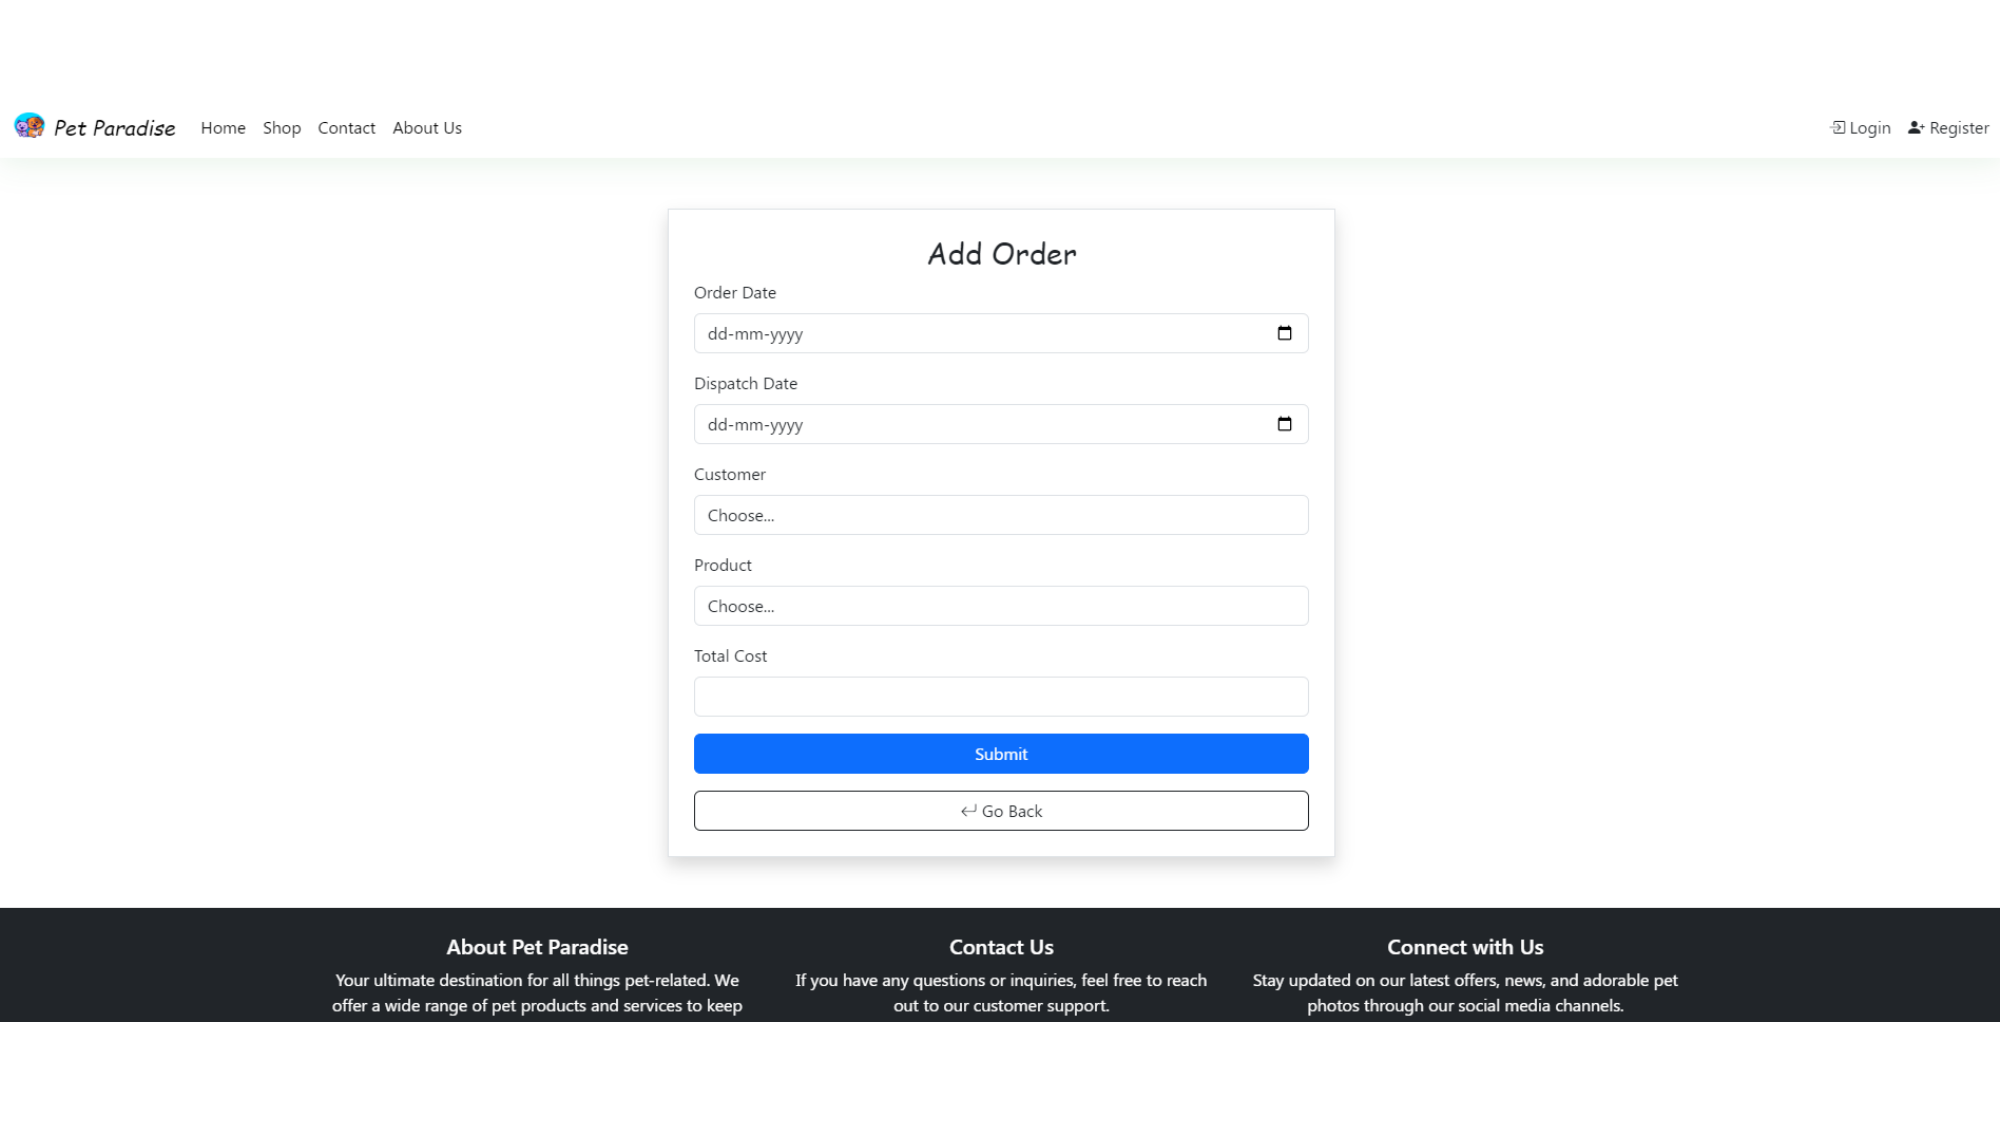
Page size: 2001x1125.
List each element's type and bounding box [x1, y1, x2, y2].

picture [0, 103, 2000, 1022]
